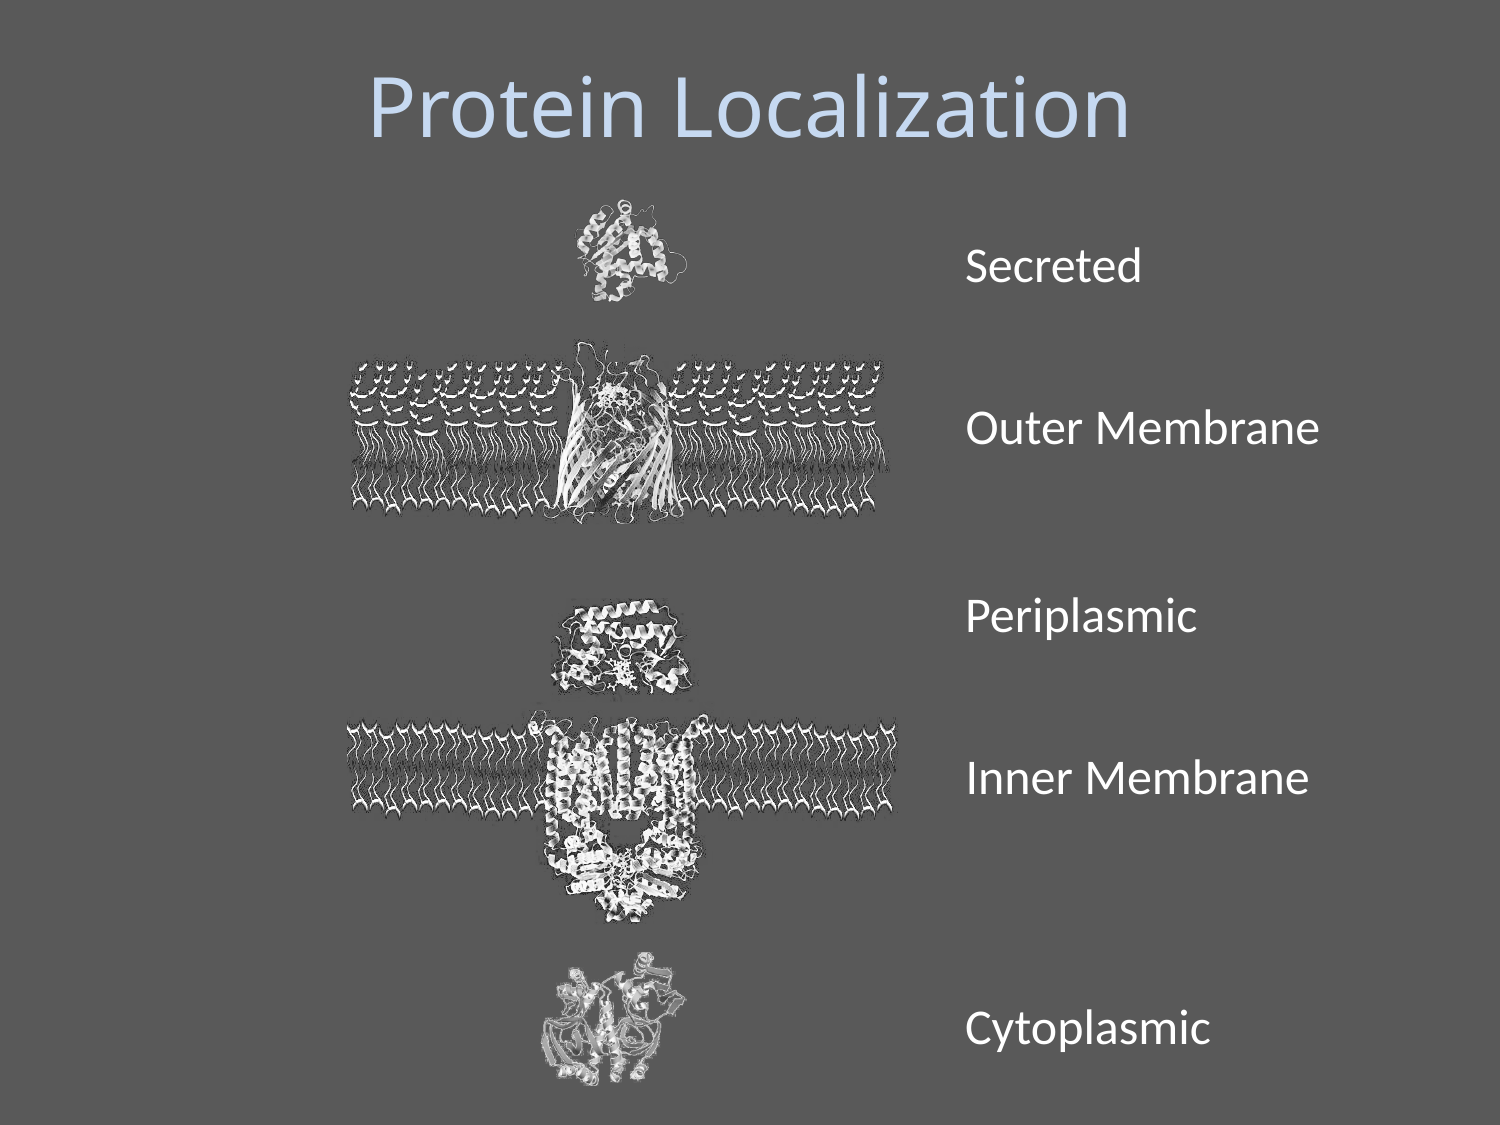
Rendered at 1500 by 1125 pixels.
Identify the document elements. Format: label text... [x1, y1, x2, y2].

text_box Cytoplasmic [950, 987, 1227, 1063]
text_box Secreted [950, 224, 1158, 300]
text_box Inner Membrane [950, 737, 1326, 813]
picture [346, 337, 900, 935]
text_box Outer Membrane [950, 387, 1336, 463]
picture [536, 950, 687, 1086]
text_box Protein Localization [0, 46, 1500, 162]
picture [573, 199, 687, 303]
text_box Periplasmic [950, 574, 1213, 650]
